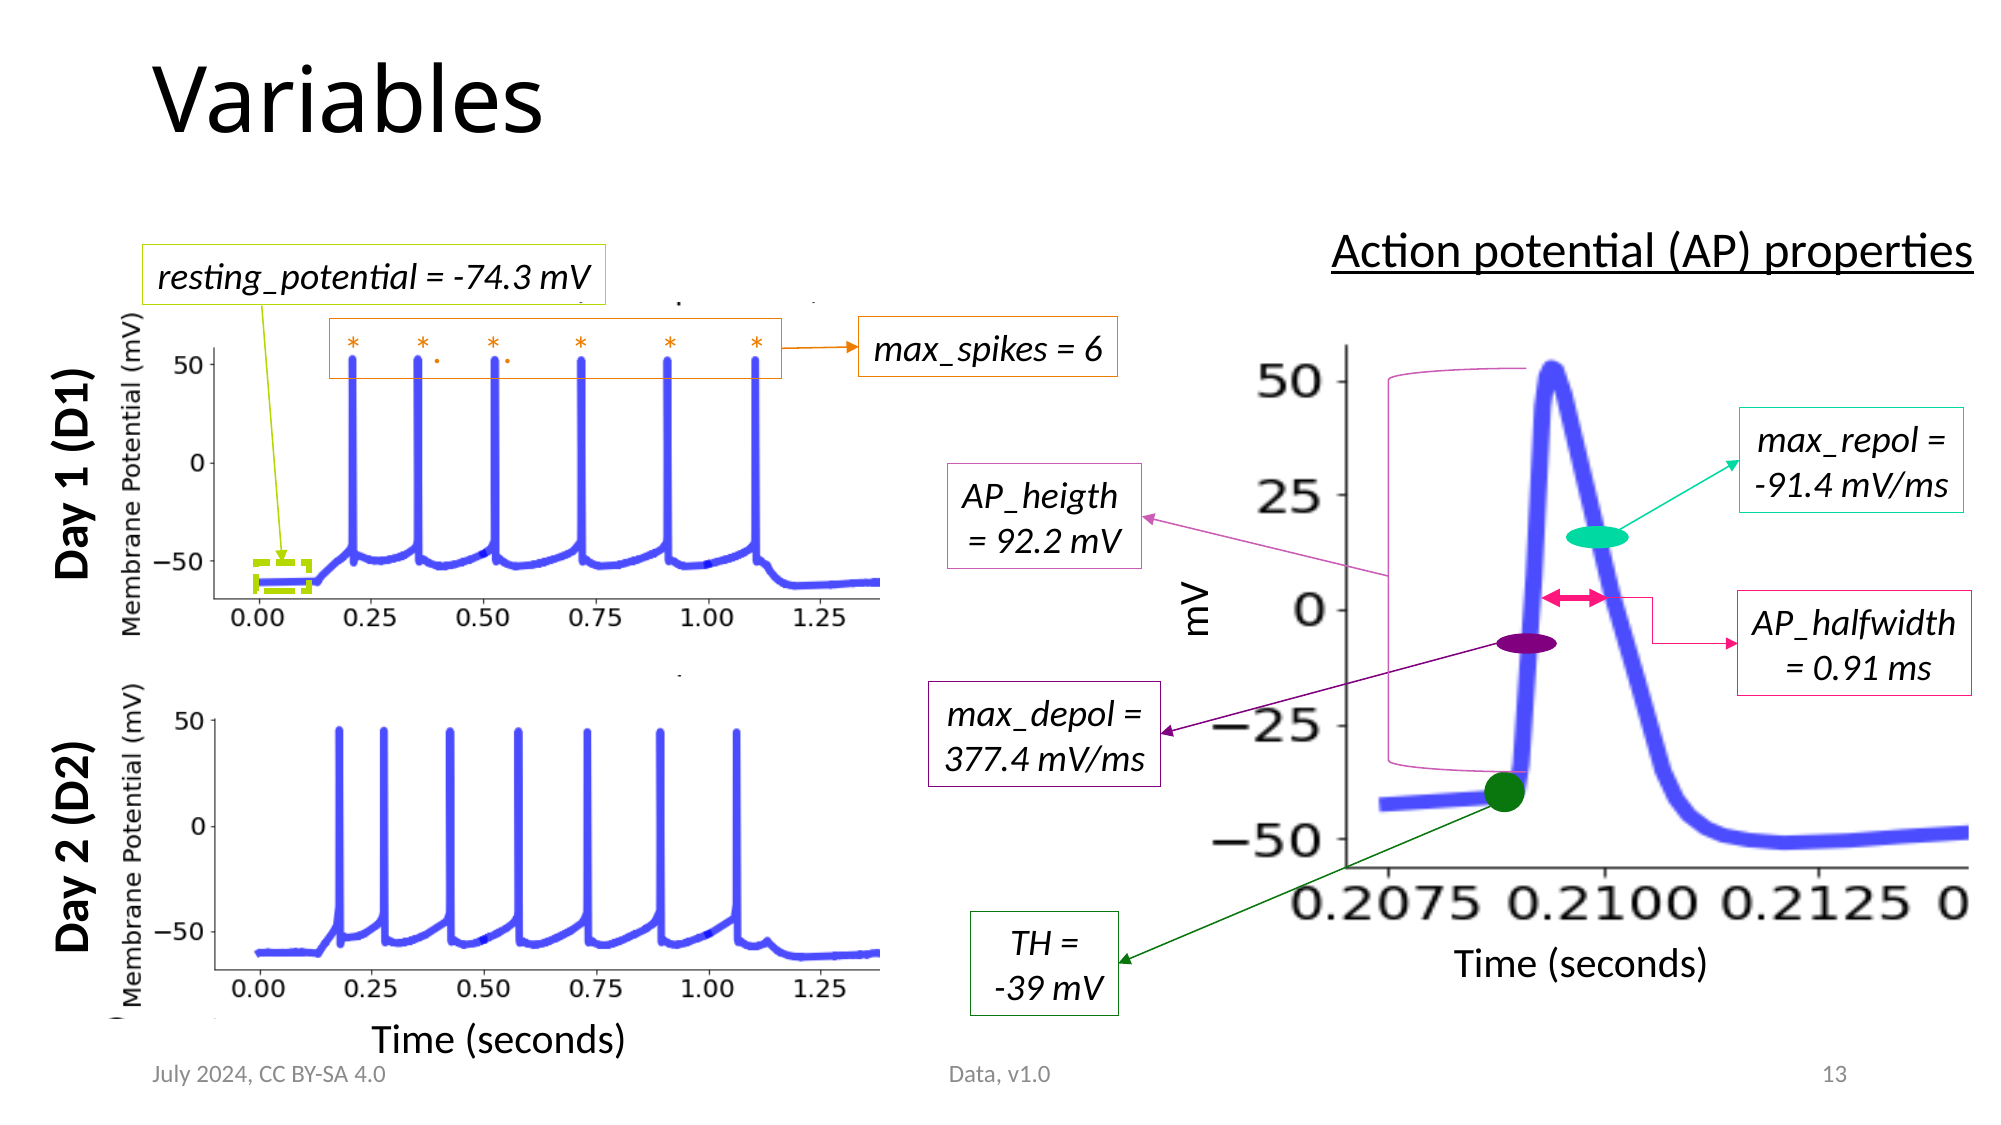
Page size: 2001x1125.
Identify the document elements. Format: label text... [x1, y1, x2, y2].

slide_number 13 [1412, 1042, 1863, 1103]
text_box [1143, 516, 1389, 576]
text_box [30, 302, 880, 646]
title Variables [137, 28, 1863, 177]
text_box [1566, 597, 1739, 644]
footer Data, v1.0 [662, 1042, 1338, 1103]
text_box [140, 244, 1120, 591]
text_box max_depol = 377.4 mV/ms [928, 681, 969, 787]
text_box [969, 261, 1969, 1018]
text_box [1618, 460, 1739, 530]
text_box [1161, 643, 1497, 735]
text_box Time (seconds) [118, 1019, 880, 1070]
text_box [30, 675, 880, 1019]
text_box Action potential (AP) properties [1316, 210, 1989, 286]
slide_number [137, 1070, 588, 1103]
